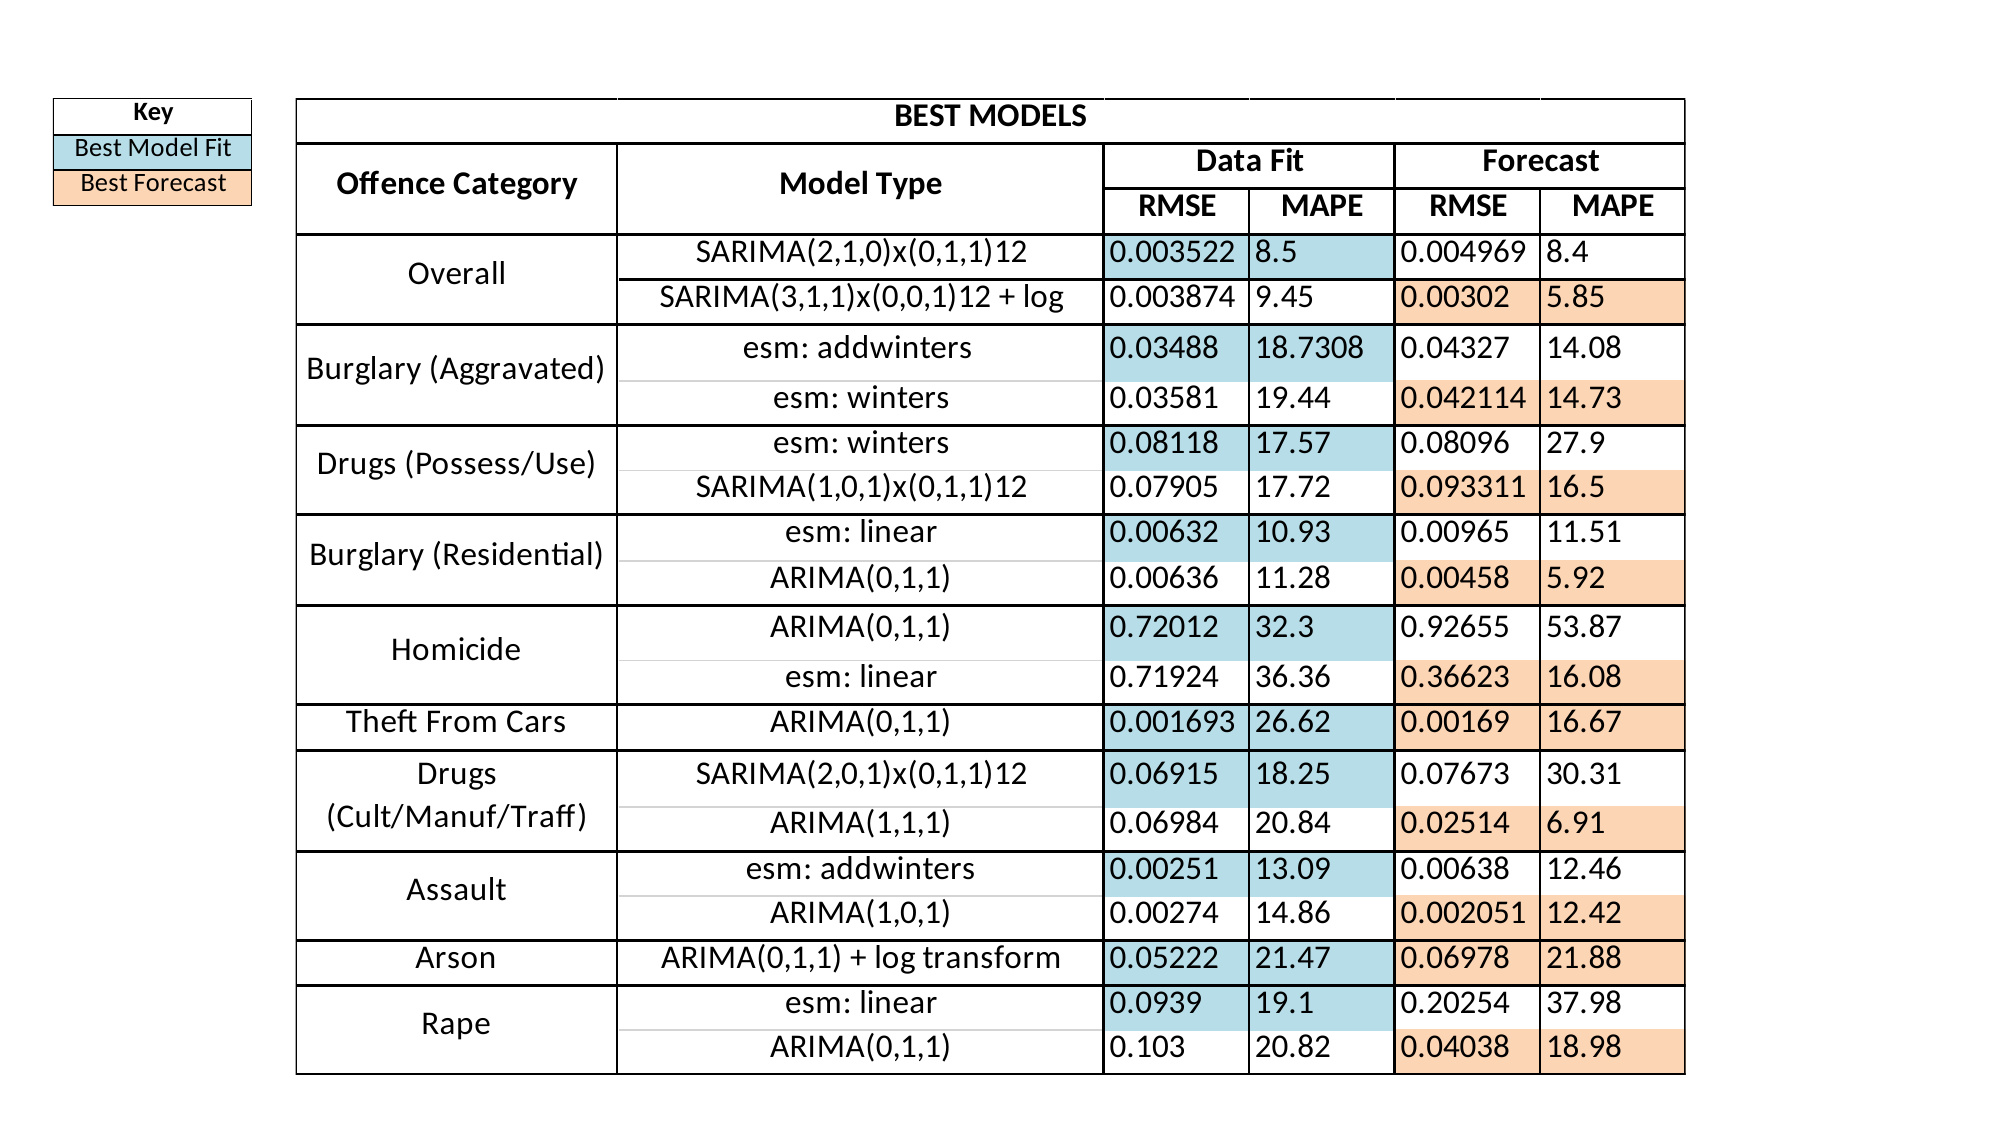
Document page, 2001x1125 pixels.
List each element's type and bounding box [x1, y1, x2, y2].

picture [295, 98, 1688, 1077]
picture [52, 98, 254, 208]
